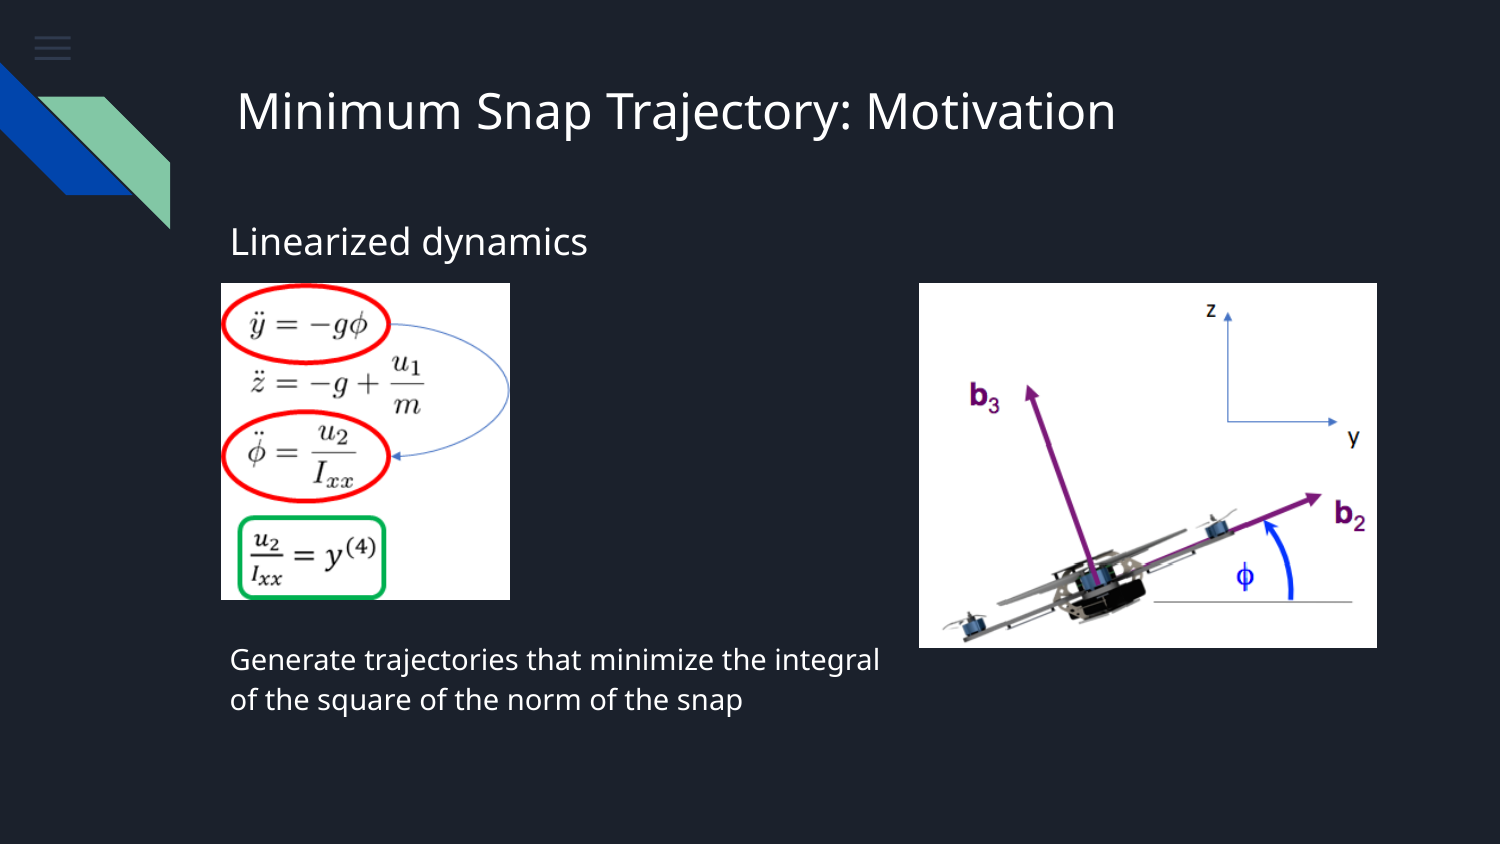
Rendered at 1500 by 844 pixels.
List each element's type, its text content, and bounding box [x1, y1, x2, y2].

title Minimum Snap Trajectory: Motivation [221, 64, 1377, 154]
picture [221, 283, 510, 600]
picture [919, 283, 1377, 649]
list Linearized dynamics Generate trajectories that minimize the integral of the square of the norm of the snap [214, 195, 920, 722]
